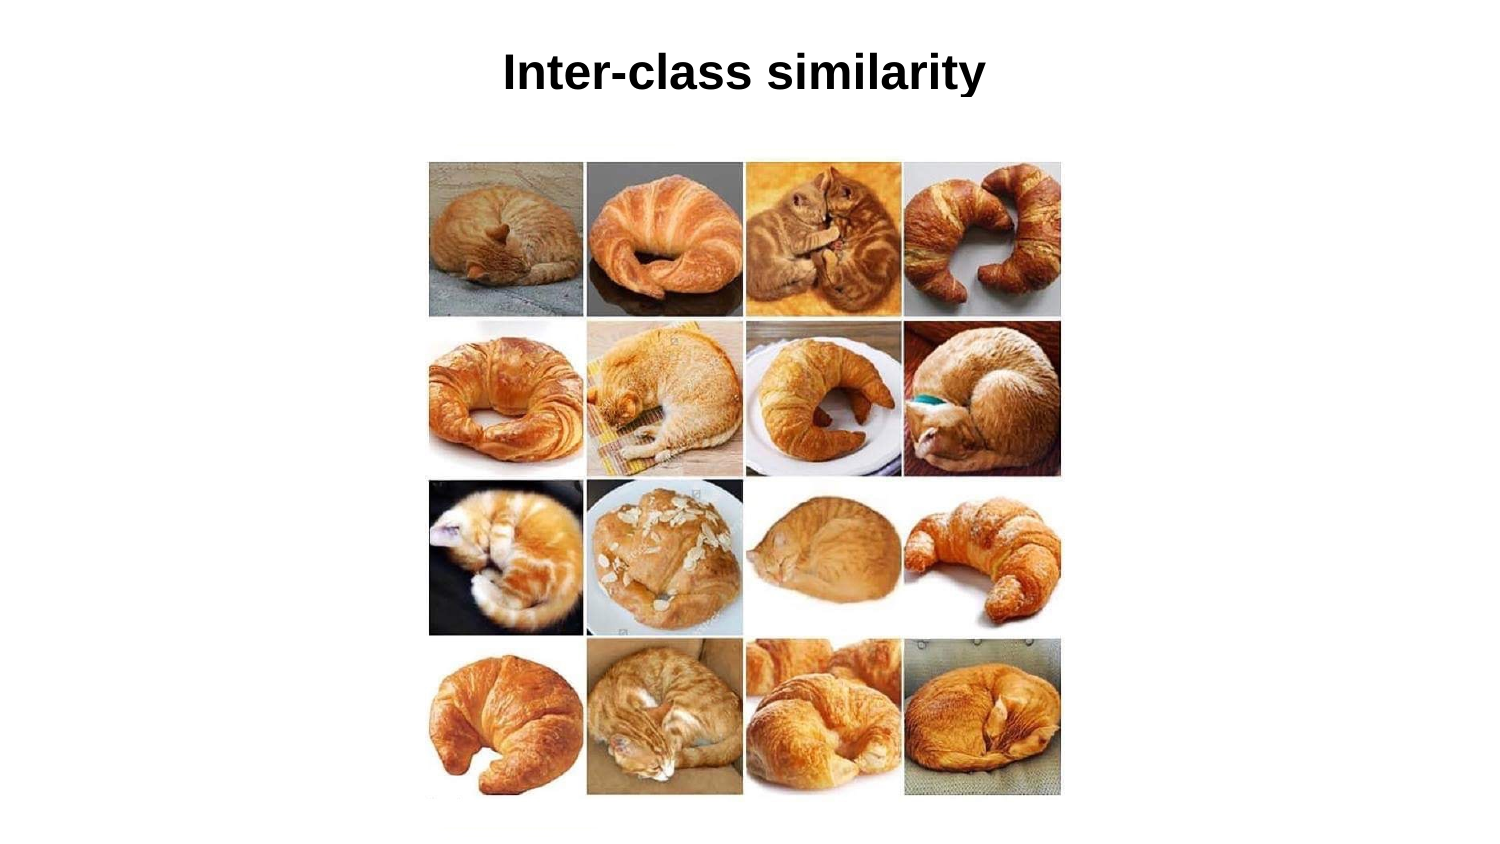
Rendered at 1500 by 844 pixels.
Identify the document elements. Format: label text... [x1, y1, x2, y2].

text_box Inter-class similarity [46, 24, 1444, 155]
picture [399, 97, 1091, 844]
